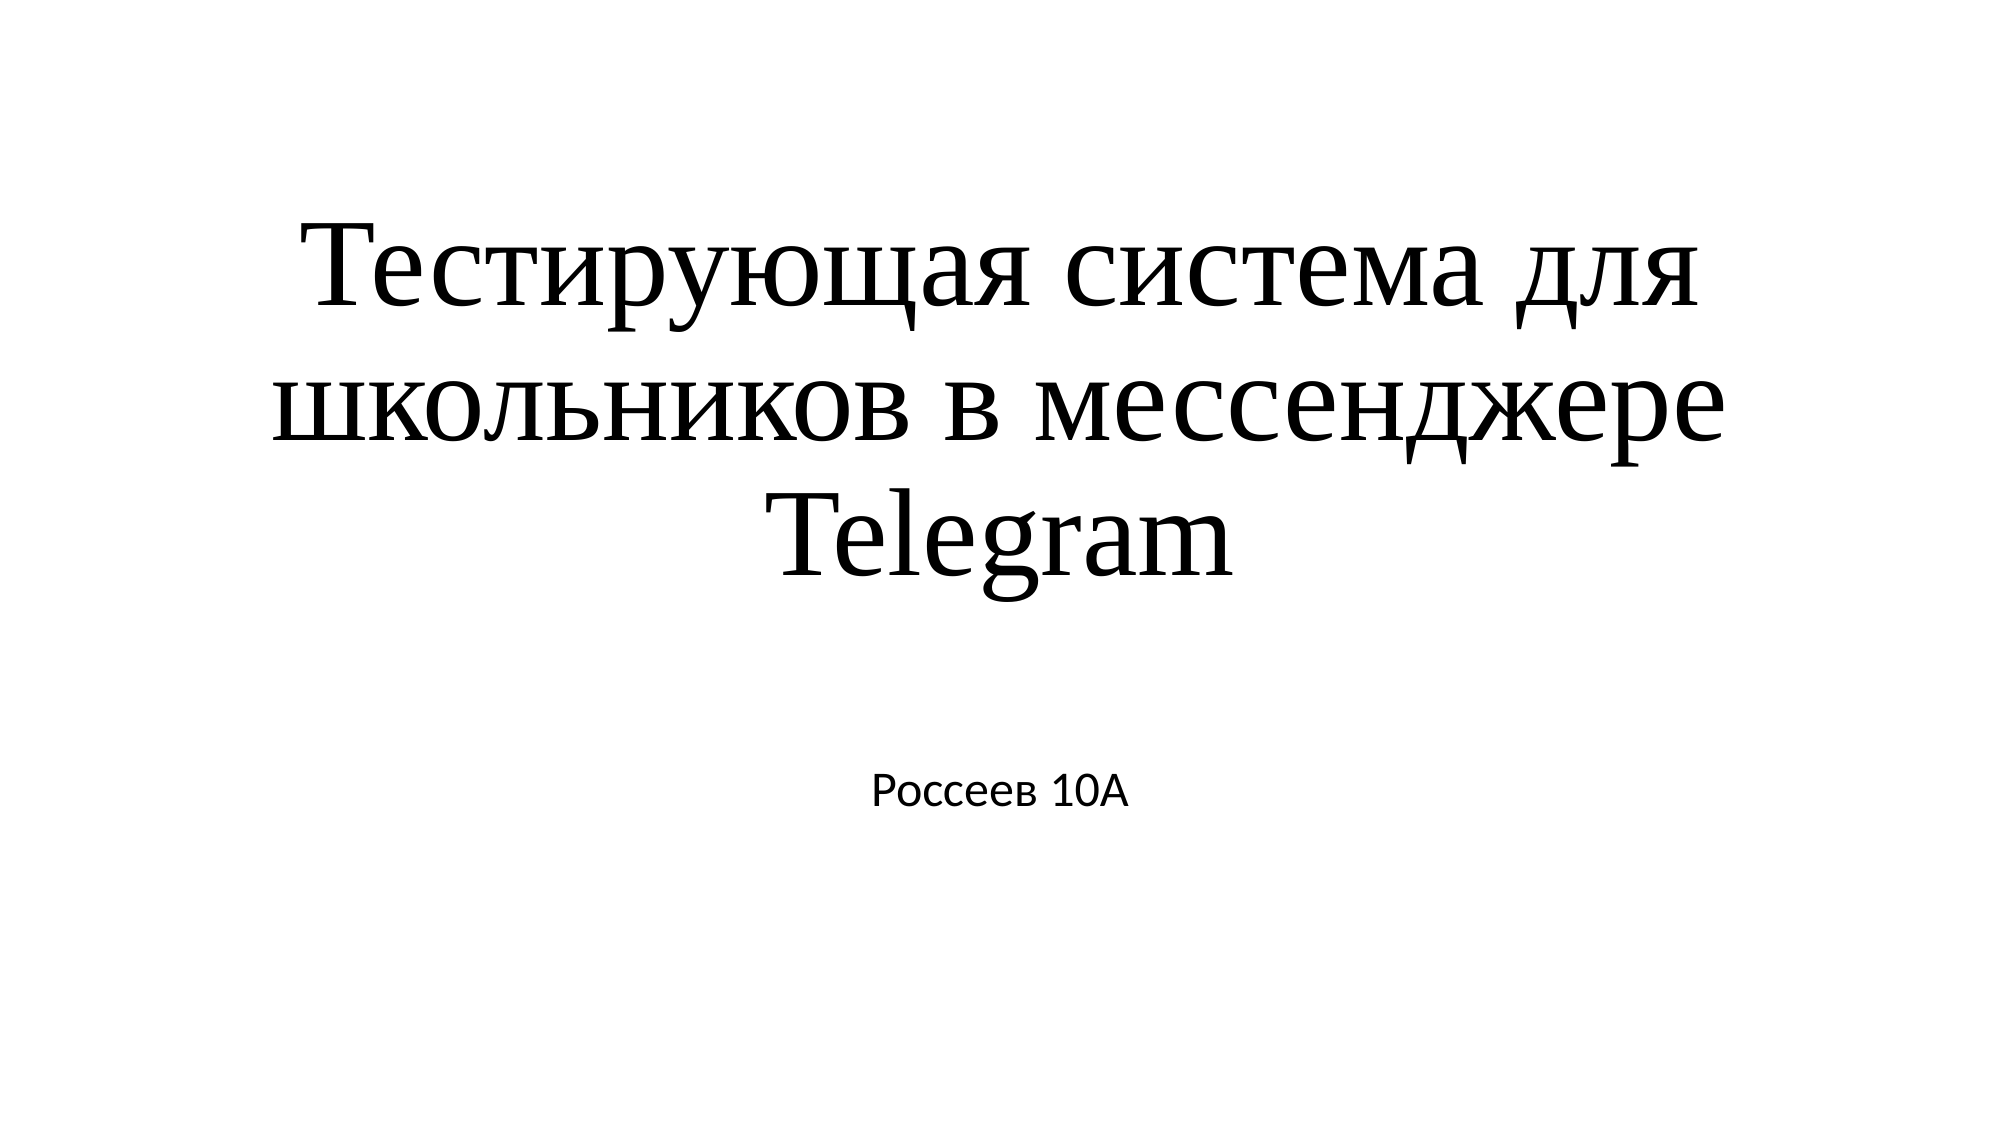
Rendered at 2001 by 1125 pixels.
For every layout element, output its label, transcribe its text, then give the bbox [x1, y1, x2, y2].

subtitle Россеев 10А [249, 755, 1750, 1028]
title Тестирующая система для школьников в мессенджере Telegram [249, 218, 1750, 610]
